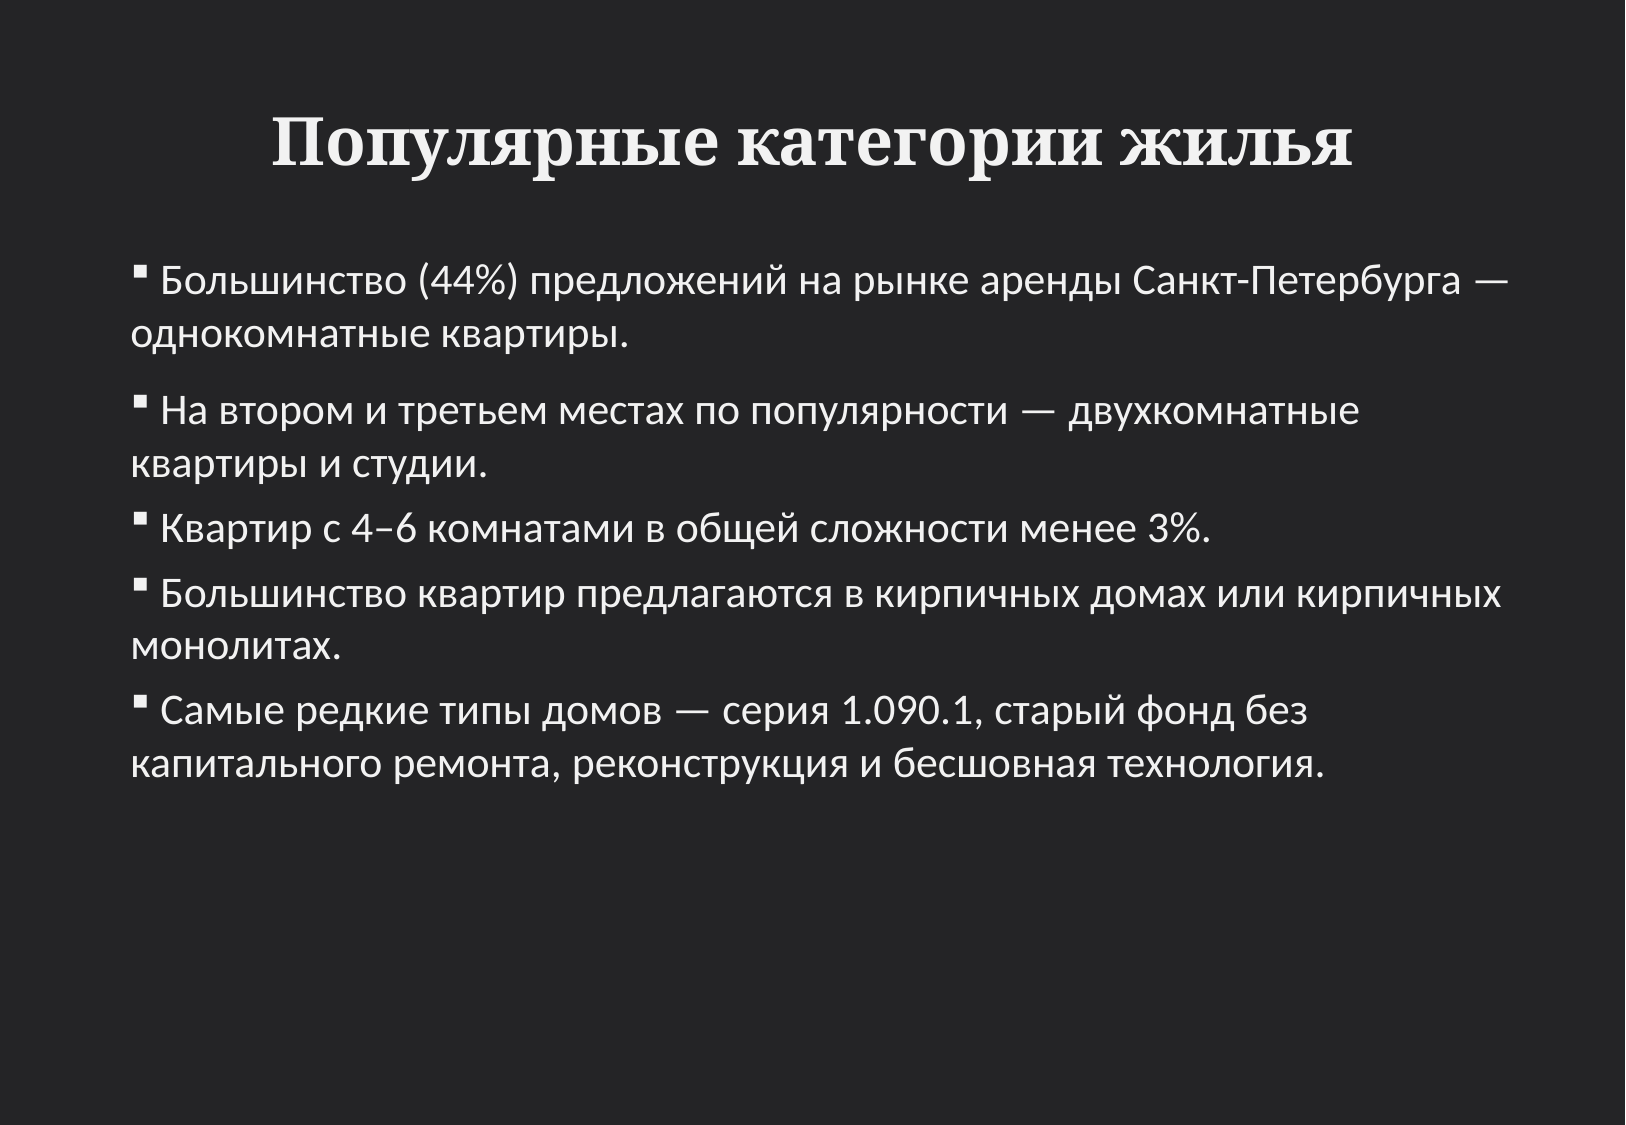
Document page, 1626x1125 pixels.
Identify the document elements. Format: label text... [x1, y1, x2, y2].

text_box Большинство (44%) предложений на рынке аренды Санкт-Петербурга — однокомнатные квартиры. На втором и третьем местах по популярности — двухкомнатные квартиры и студии. Квартир с 4–6 комнатами в общей сложности менее 3%. Большинство квартир предлагаются в кирпичных домах или кирпичных монолитах. Самые редкие типы домов — серия 1.090.1, старый фонд без капитального ремонта, реконструкция и бесшовная технология. [115, 243, 1534, 794]
title Популярные категории жилья [81, 45, 1544, 233]
